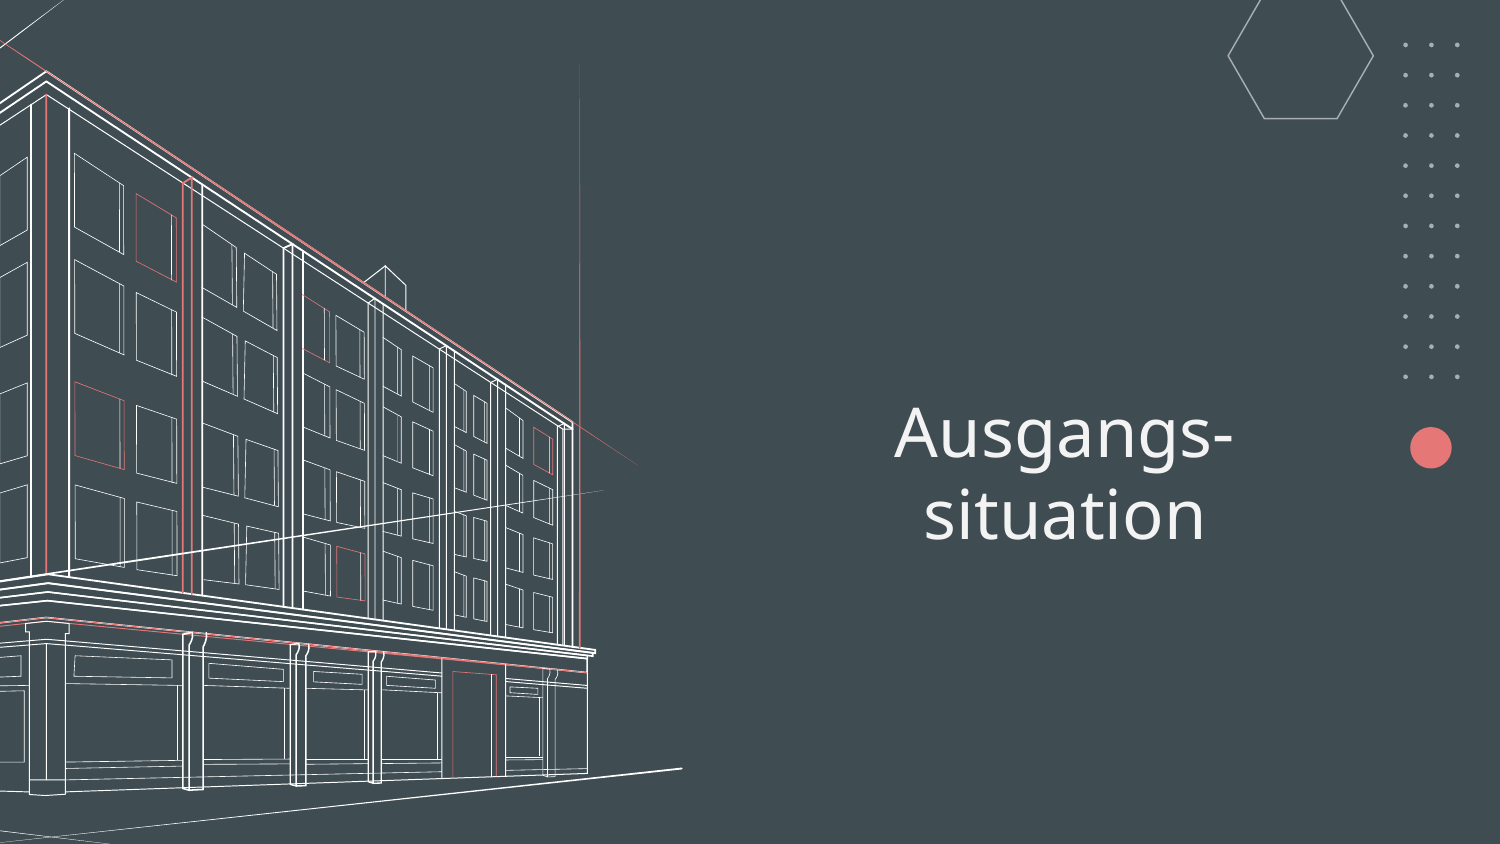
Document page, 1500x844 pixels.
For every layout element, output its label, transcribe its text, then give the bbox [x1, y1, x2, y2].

text_box [1227, 0, 1375, 120]
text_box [0, 0, 683, 844]
title Ausgangs-situation [835, 302, 1295, 640]
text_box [1401, 42, 1460, 380]
text_box [1410, 427, 1452, 469]
